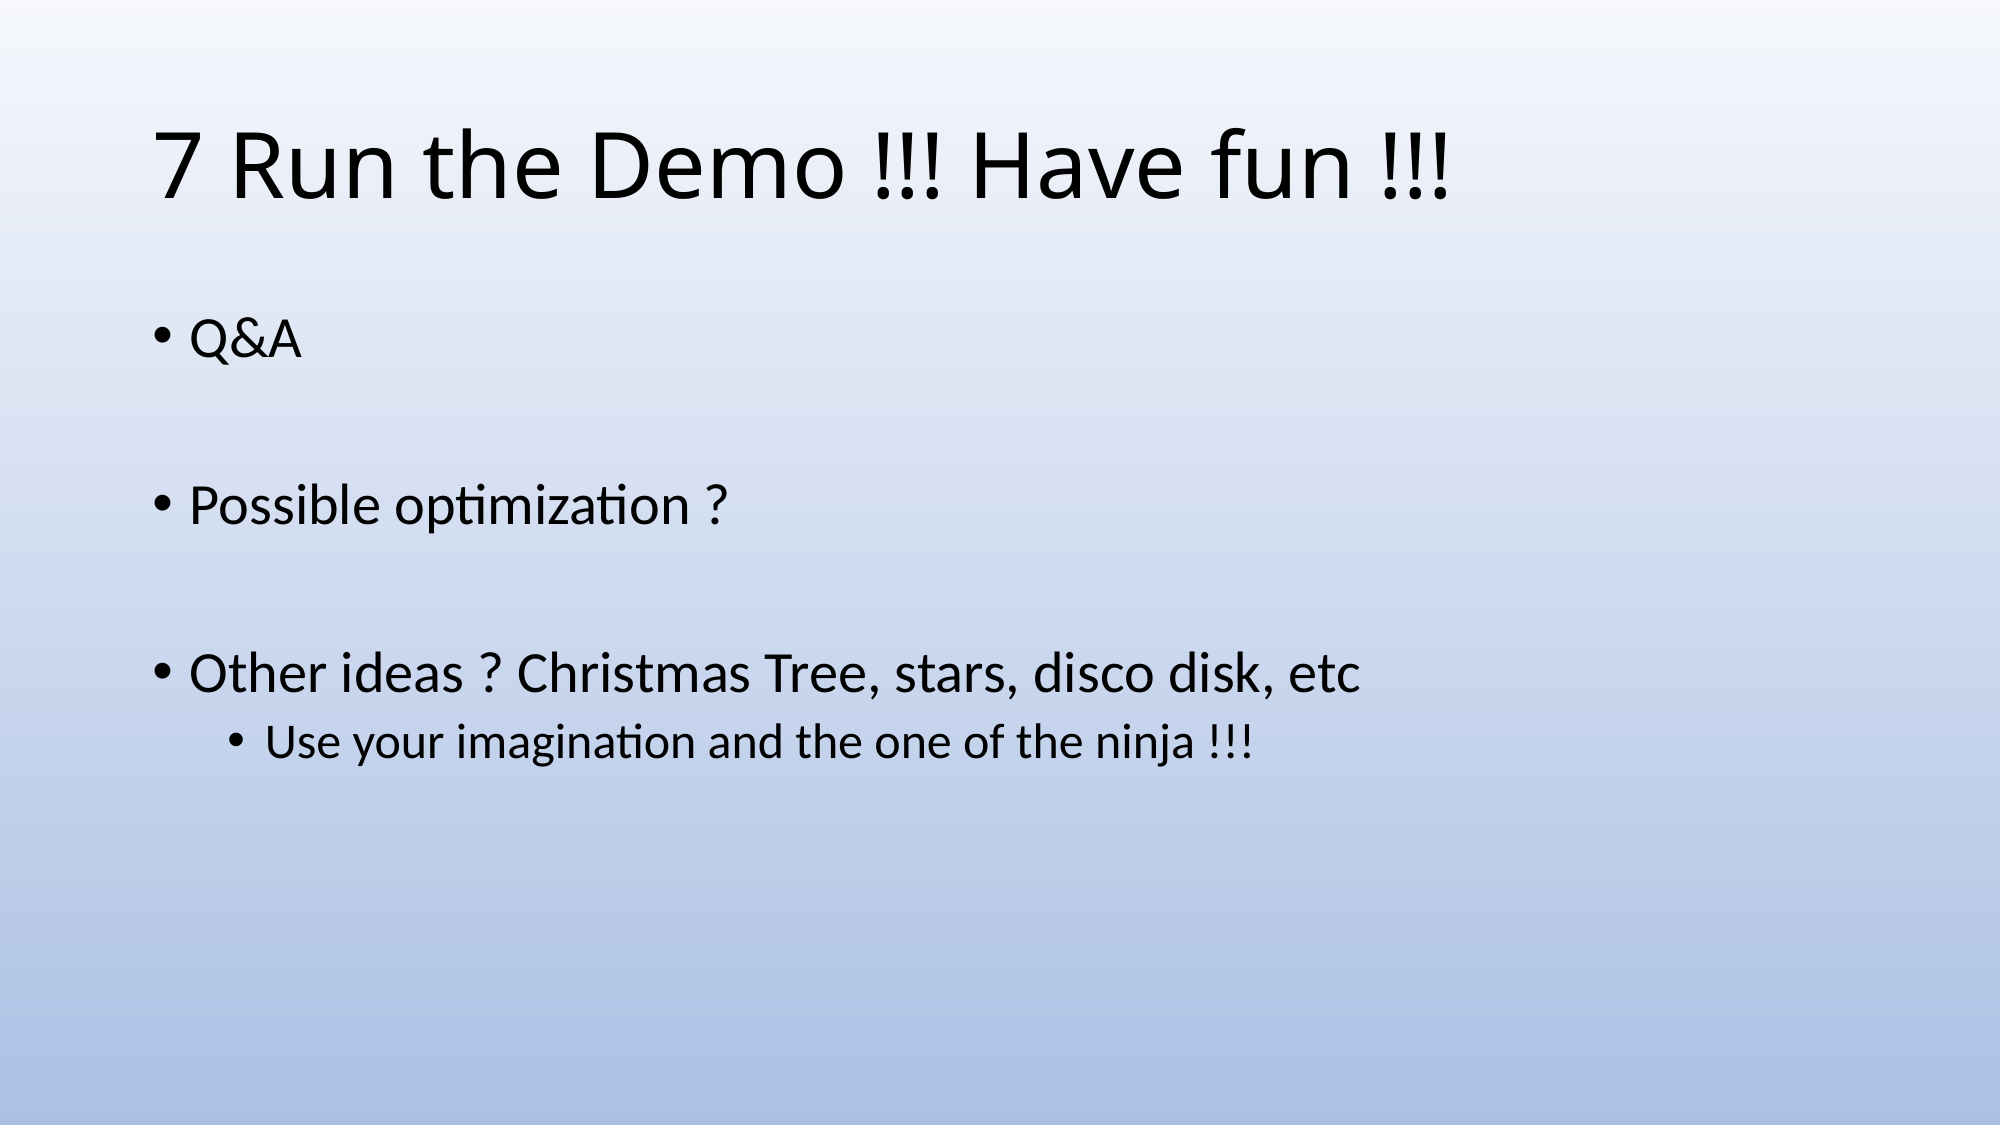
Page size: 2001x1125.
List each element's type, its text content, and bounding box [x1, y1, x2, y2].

list Q&A Possible optimization ? Other ideas ? Christmas Tree, stars, disco disk, etc Use your imagination and the one of the ninja !!! [137, 299, 1863, 1014]
title 7 Run the Demo !!! Have fun !!! [137, 59, 1863, 278]
